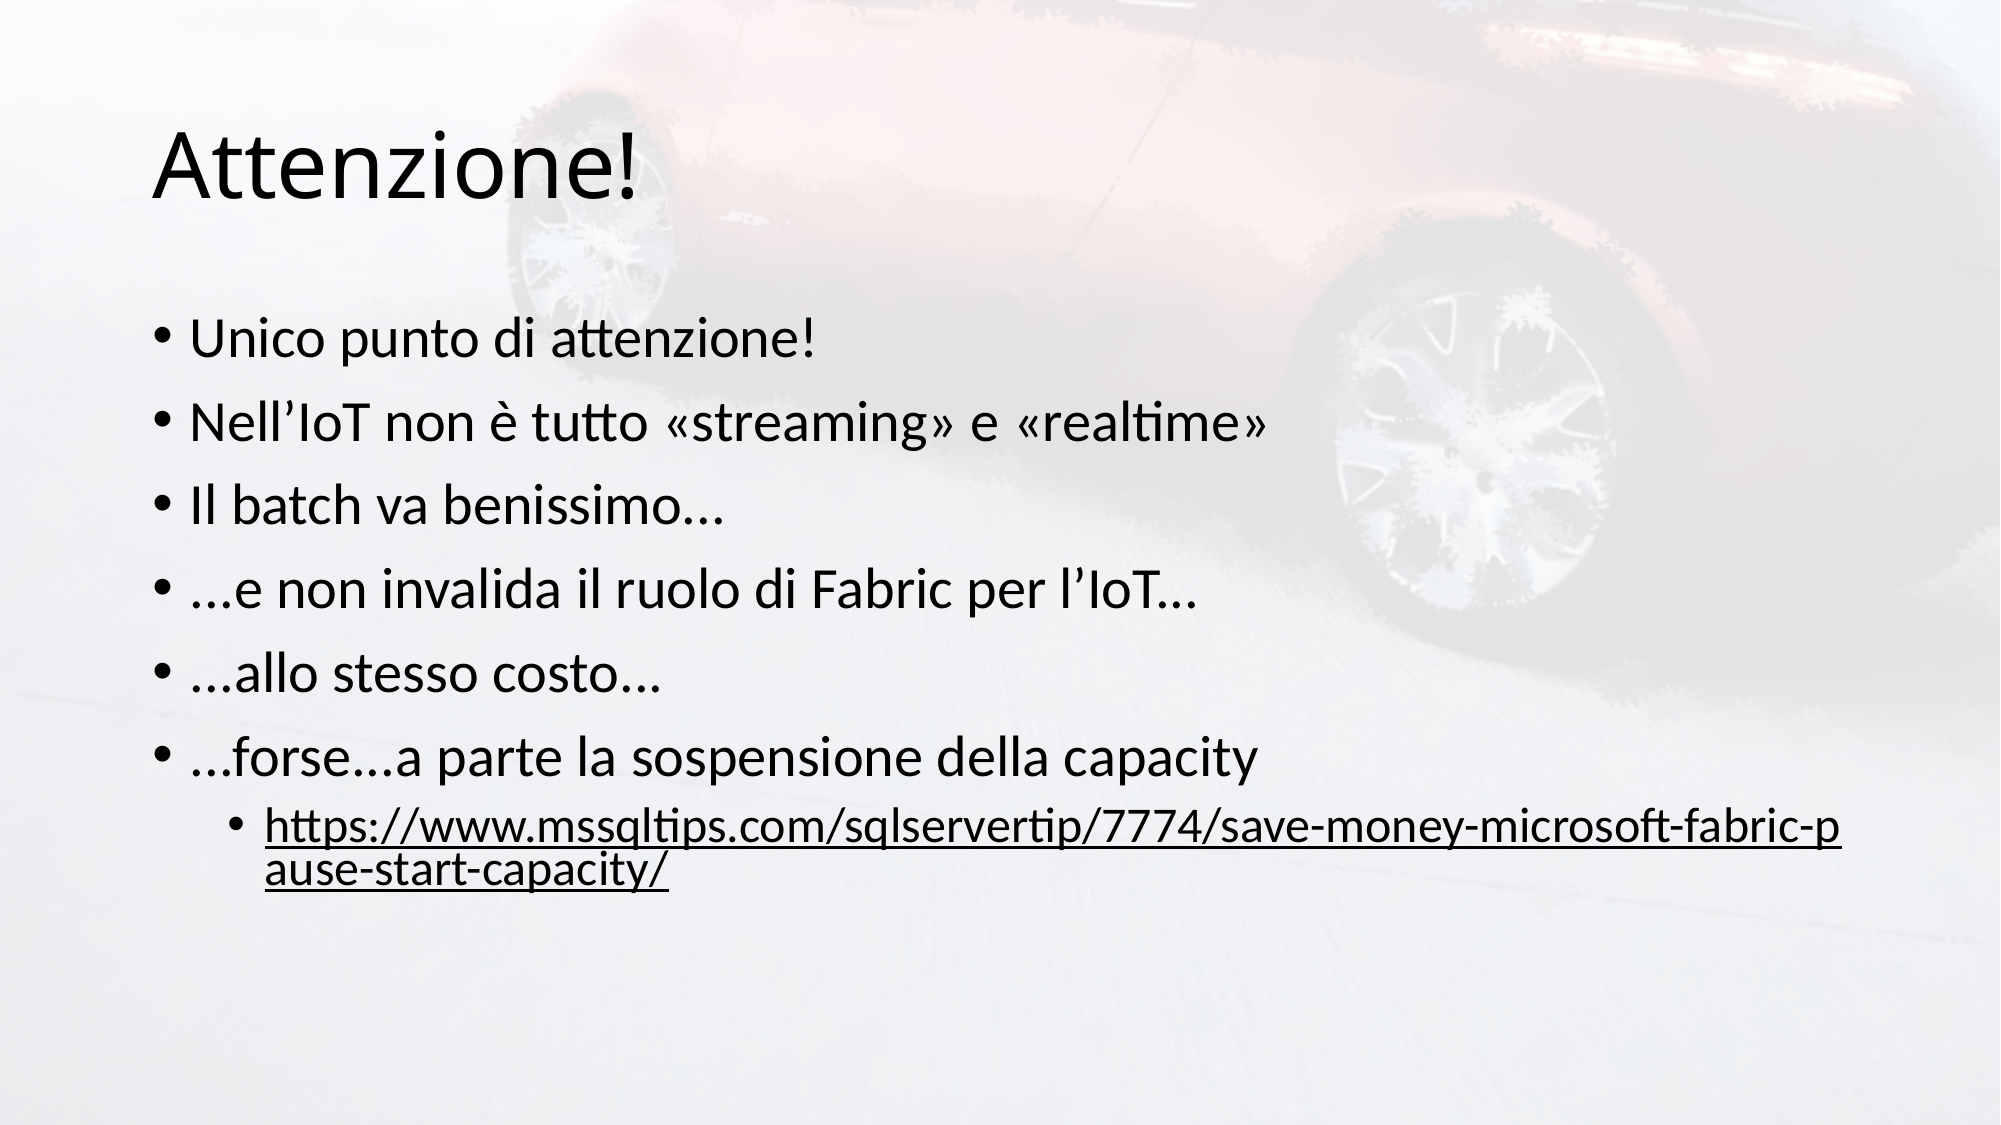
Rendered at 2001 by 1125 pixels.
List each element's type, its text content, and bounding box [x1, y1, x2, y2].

title Attenzione! [137, 59, 1863, 278]
list Unico punto di attenzione! Nell’IoT non è tutto «streaming» e «realtime» Il batch va benissimo... ...e non invalida il ruolo di Fabric per l’IoT... ...allo stesso costo... ...forse...a parte la sospensione della capacity https://www.mssqltips.com/sqlservertip/7774/save-money-microsoft-fabric-pause-start-capacity/ [137, 299, 1863, 1014]
